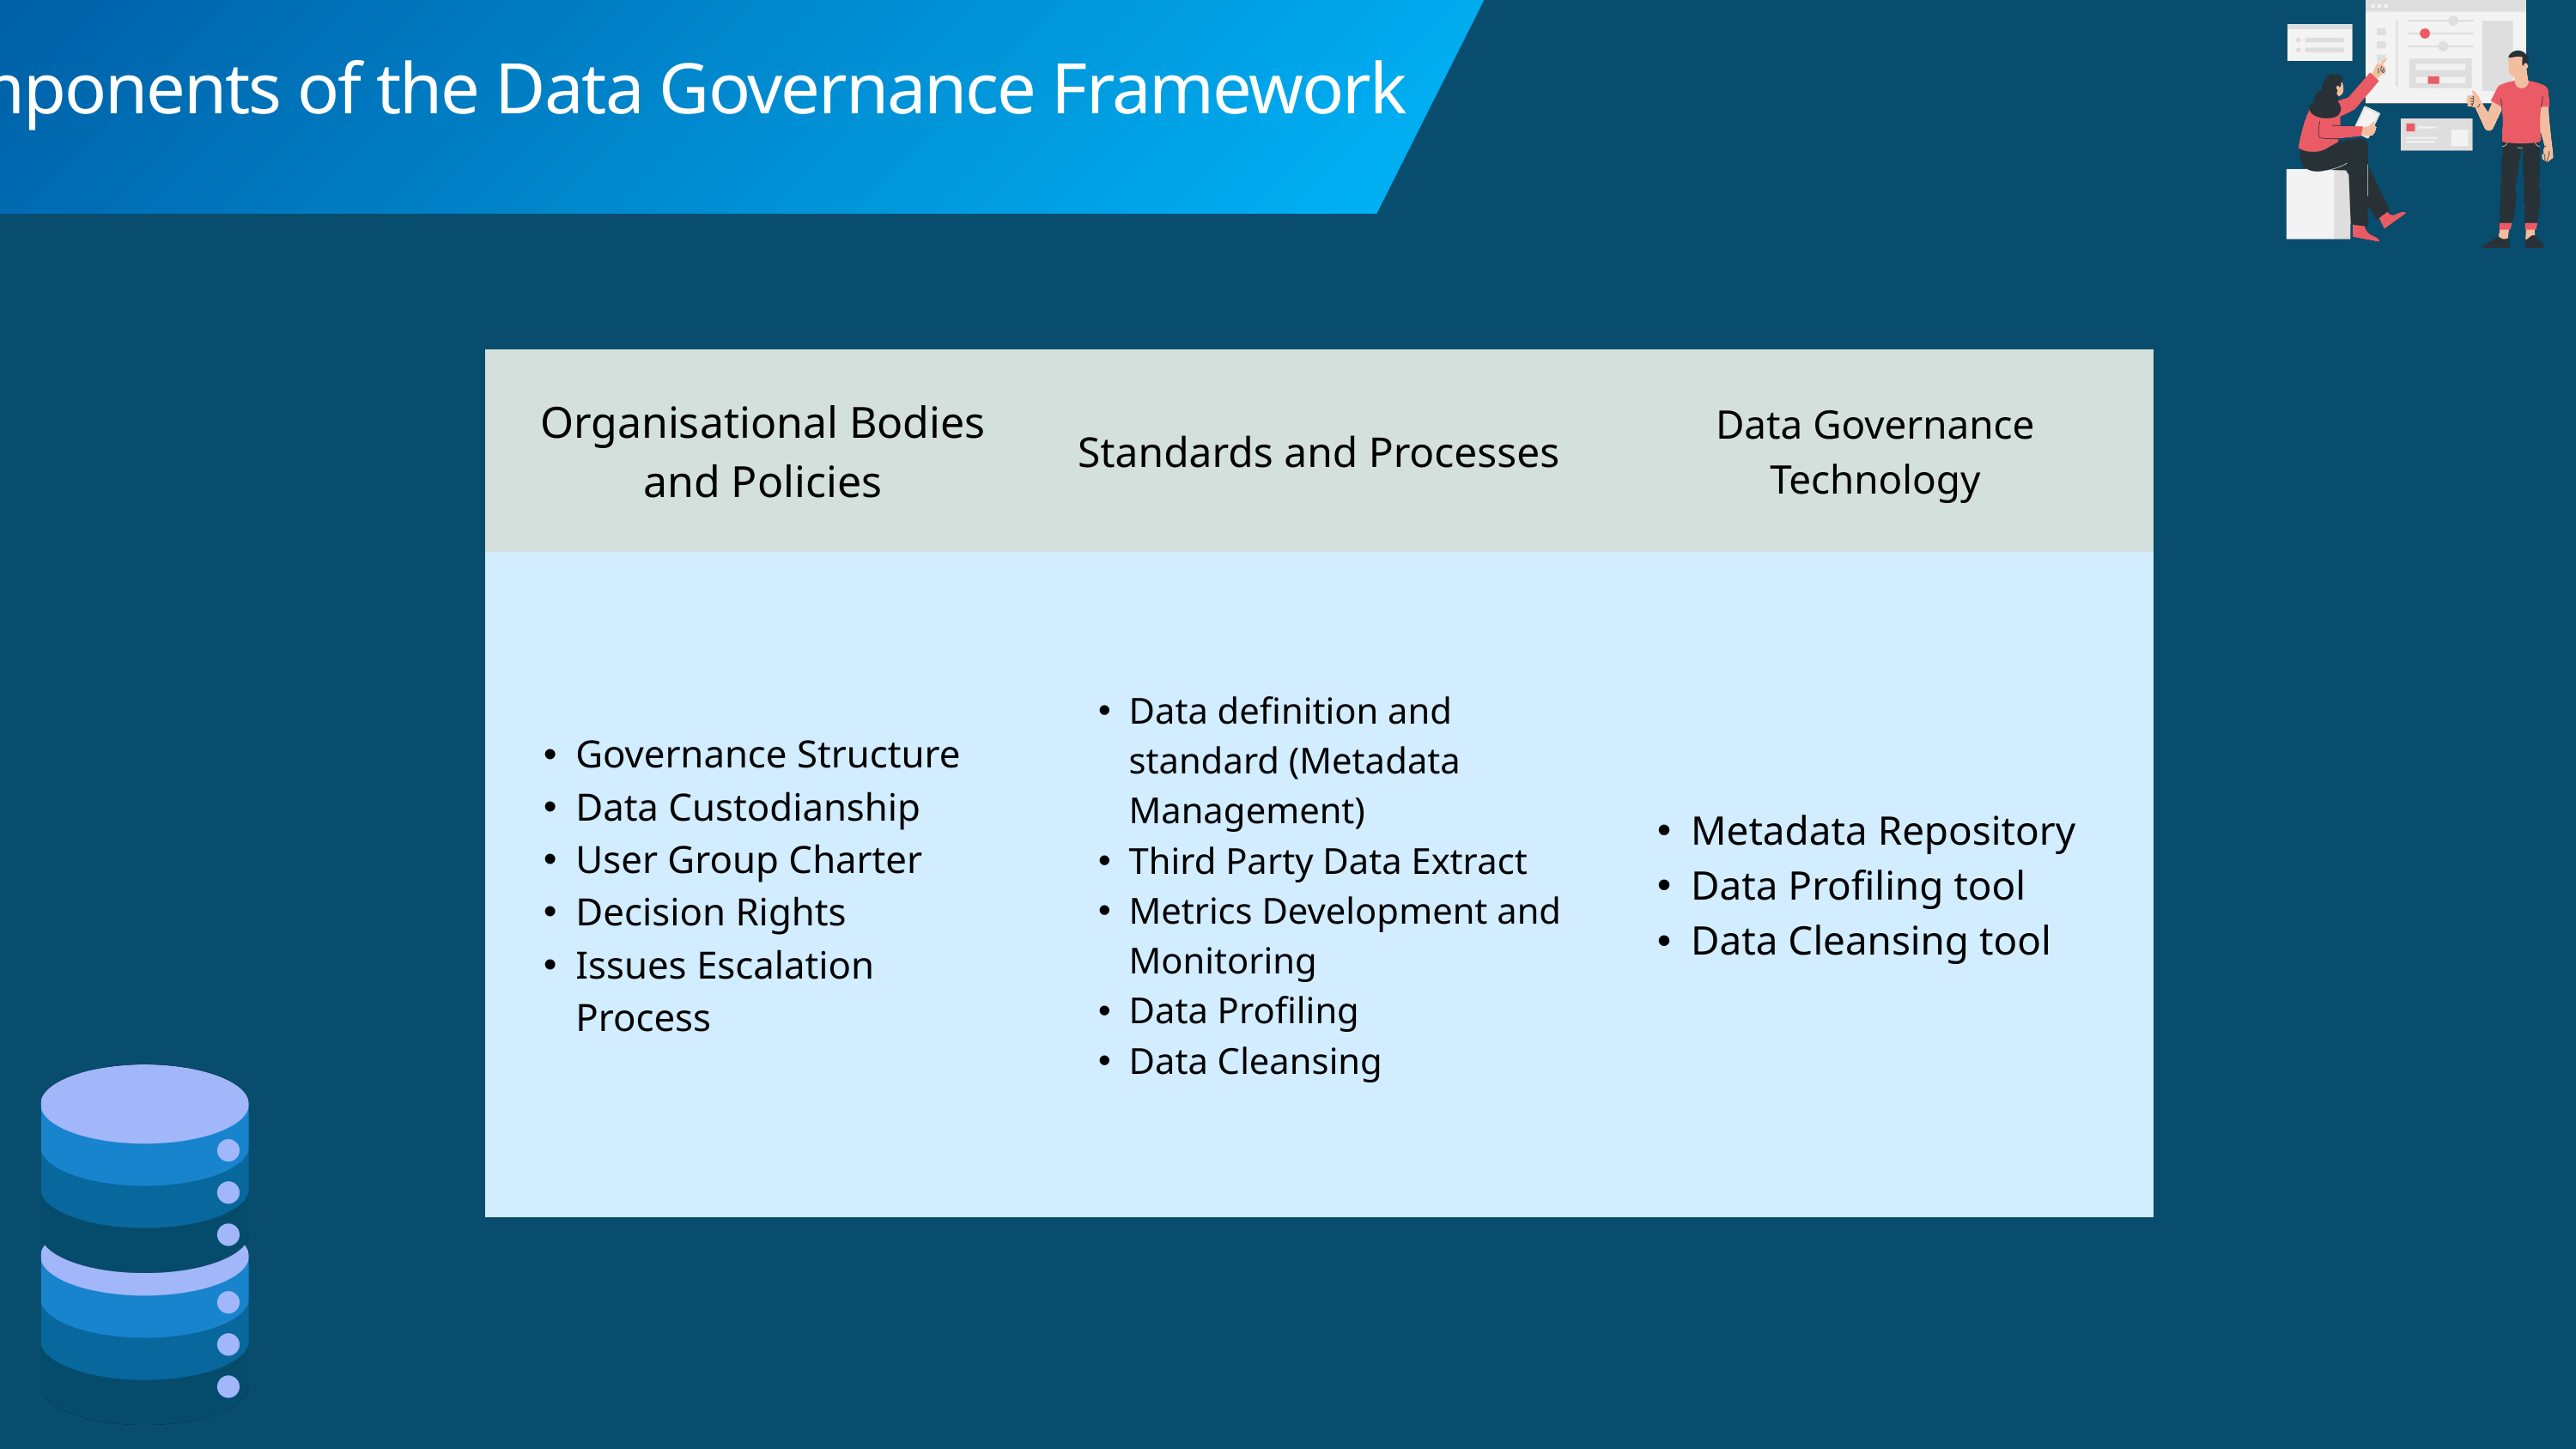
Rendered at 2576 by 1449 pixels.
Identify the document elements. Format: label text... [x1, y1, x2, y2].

text_box [40, 1274, 249, 1425]
table_header Organisational Bodies and Policies [485, 349, 1041, 552]
table_cell Metadata Repository Data Profiling tool Data Cleansing tool [1597, 552, 2154, 1217]
table_header Standards and Processes [1041, 349, 1597, 552]
text_box [2286, 0, 2554, 248]
table_header Data Governance Technology [1597, 349, 2154, 552]
table_cell Governance Structure Data Custodianship User Group Charter Decision Rights Issues Escalation Process [485, 552, 1041, 1217]
text_box [40, 1064, 249, 1274]
table_cell Data definition and standard (Metadata Management) Third Party Data Extract Metrics Development and Monitoring Data Profiling Data Cleansing [1041, 552, 1597, 1217]
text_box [0, 0, 1485, 215]
